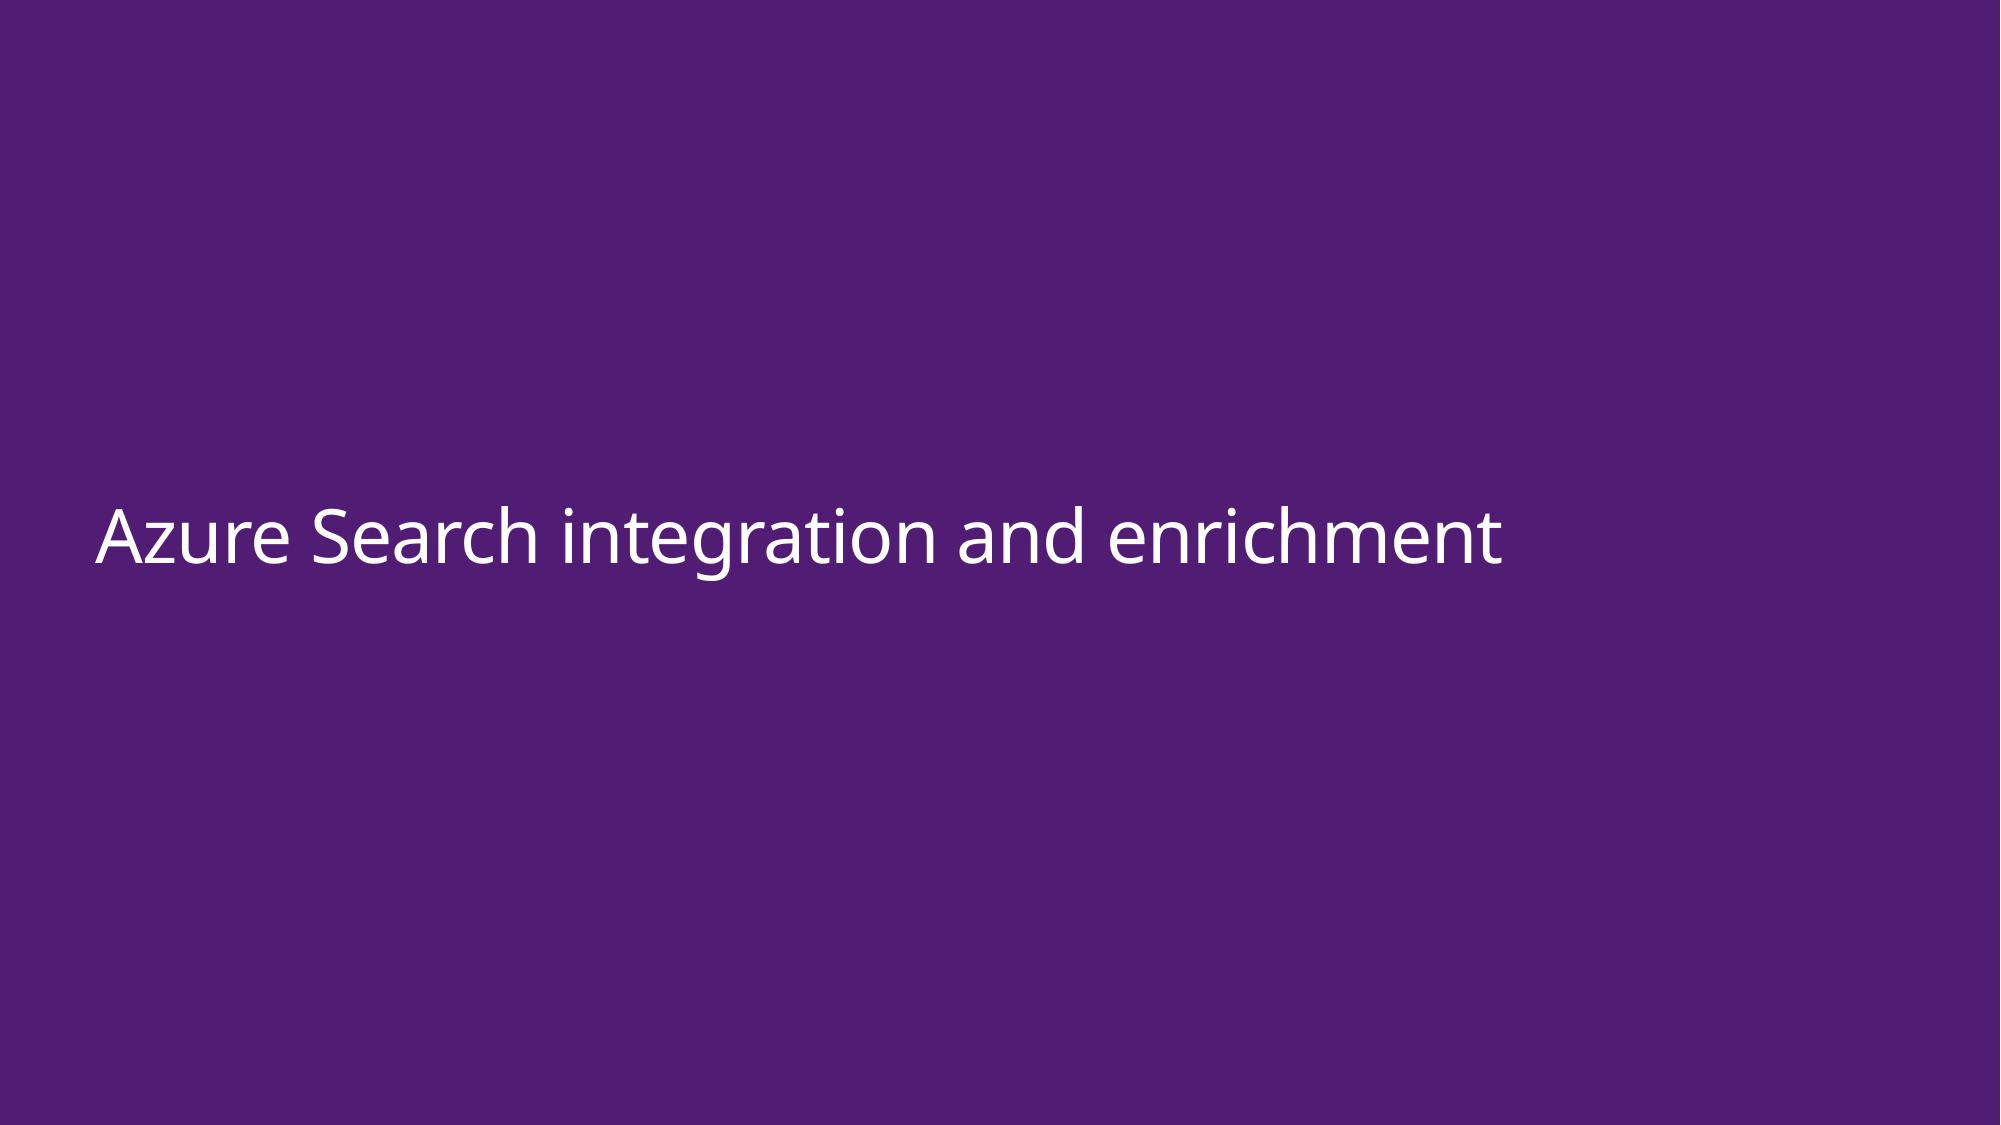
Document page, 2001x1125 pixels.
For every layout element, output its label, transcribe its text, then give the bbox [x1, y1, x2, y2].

title Azure Search integration and enrichment [95, 497, 1596, 580]
